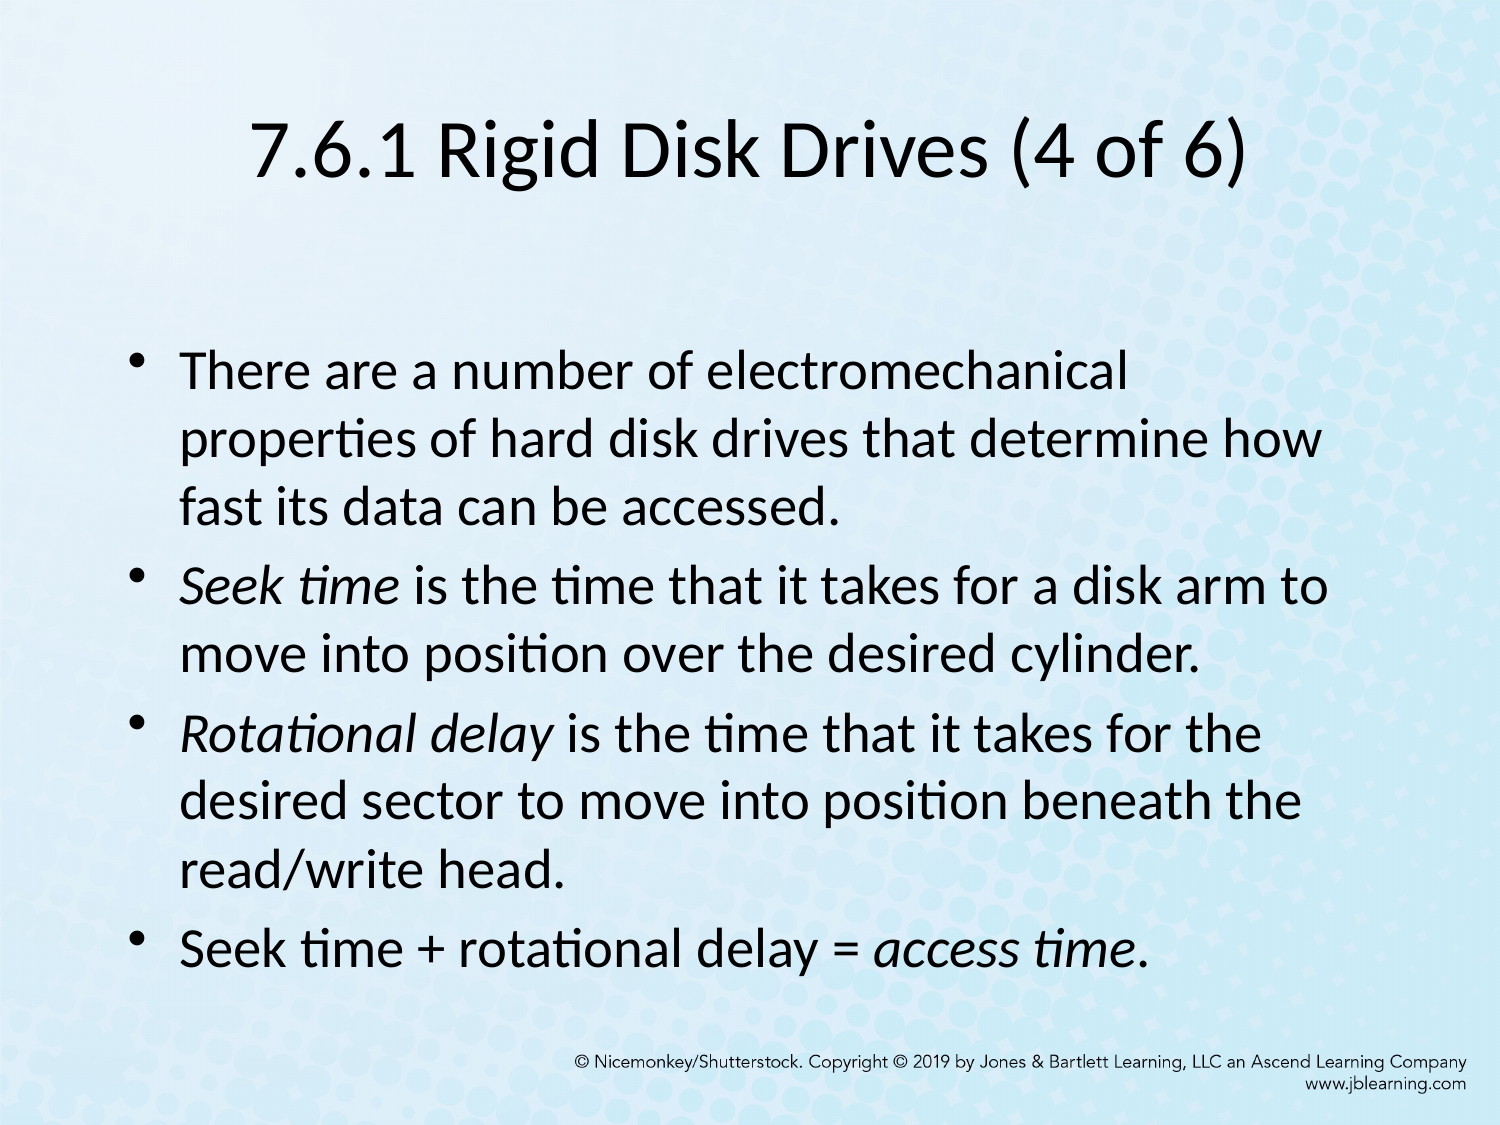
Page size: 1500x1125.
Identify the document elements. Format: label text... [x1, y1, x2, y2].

picture [0, 0, 1500, 1125]
list There are a number of electromechanical properties of hard disk drives that determine how fast its data can be accessed. Seek time is the time that it takes for a disk arm to move into position over the desired cylinder. Rotational delay is the time that it takes for the desired sector to move into position beneath the read/write head. Seek time + rotational delay = access time. [112, 324, 1388, 1000]
title 7.6.1 Rigid Disk Drives (4 of 6) [112, 50, 1388, 238]
